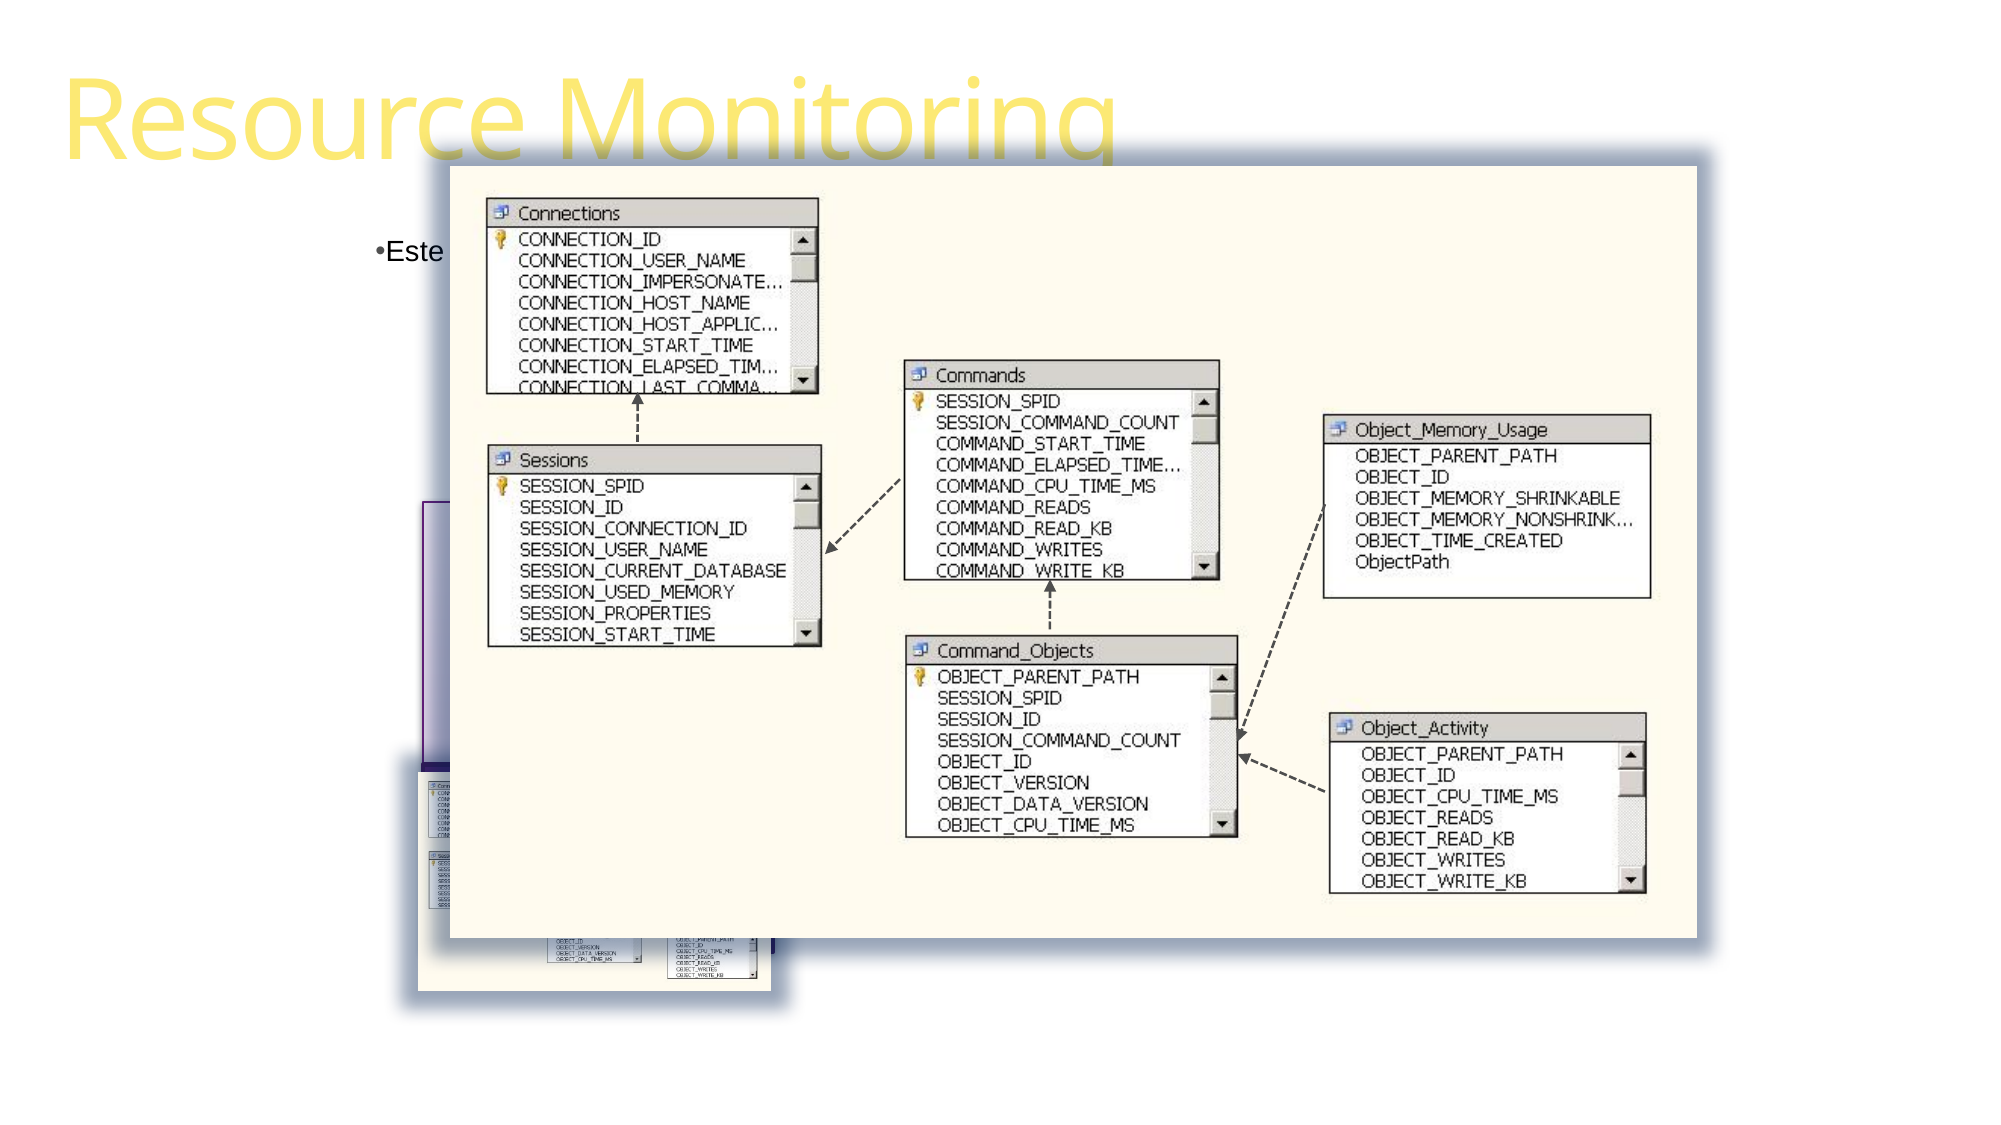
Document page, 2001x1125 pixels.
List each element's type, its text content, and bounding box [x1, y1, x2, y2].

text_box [449, 166, 1697, 939]
list Este serviço disponibiliza um cubo para analise das informações dos recursos do servidor. [310, 221, 420, 426]
title Resource Monitoring [44, 47, 1957, 196]
picture [418, 772, 771, 991]
